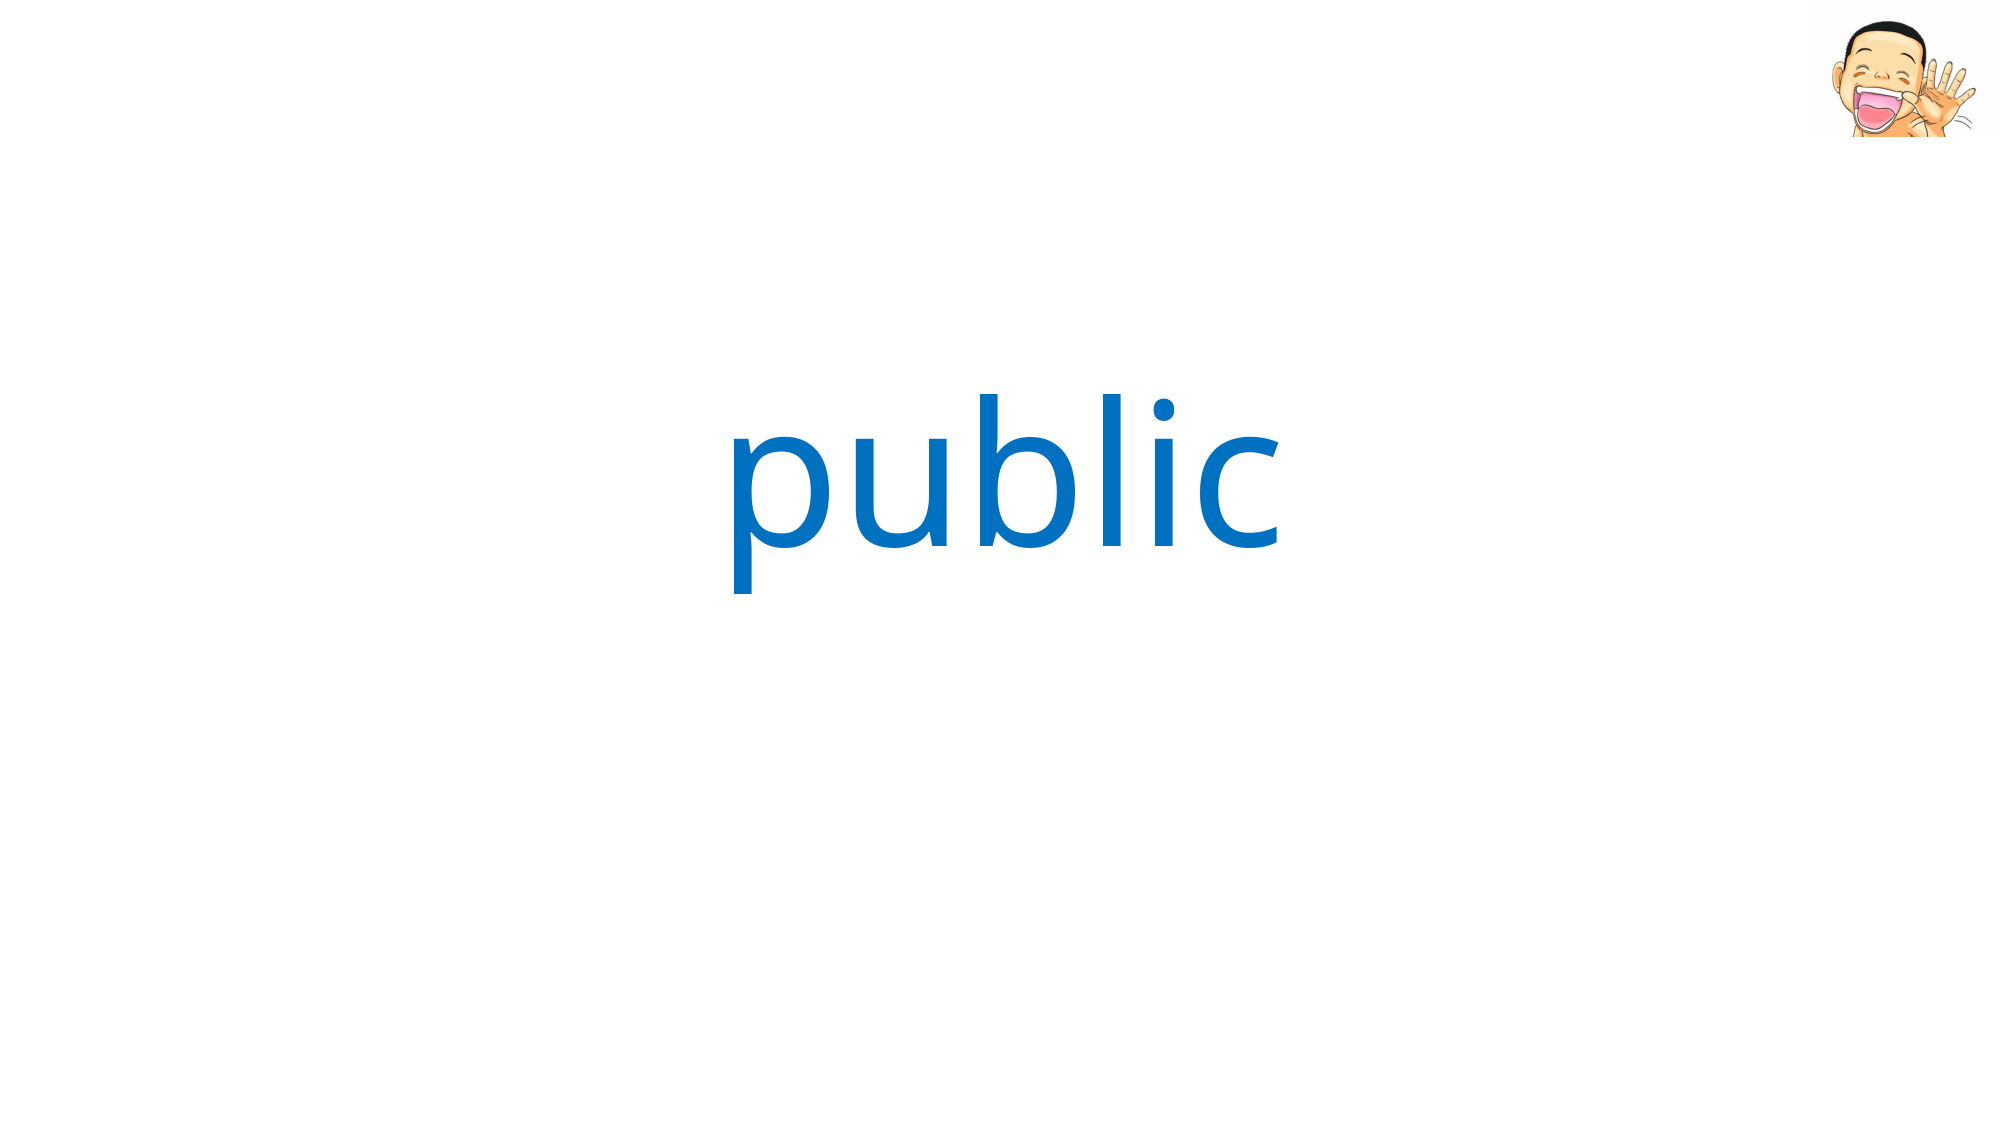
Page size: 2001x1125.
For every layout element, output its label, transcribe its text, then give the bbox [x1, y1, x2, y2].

picture [1808, 0, 2000, 137]
text_box public [1, 218, 2000, 594]
